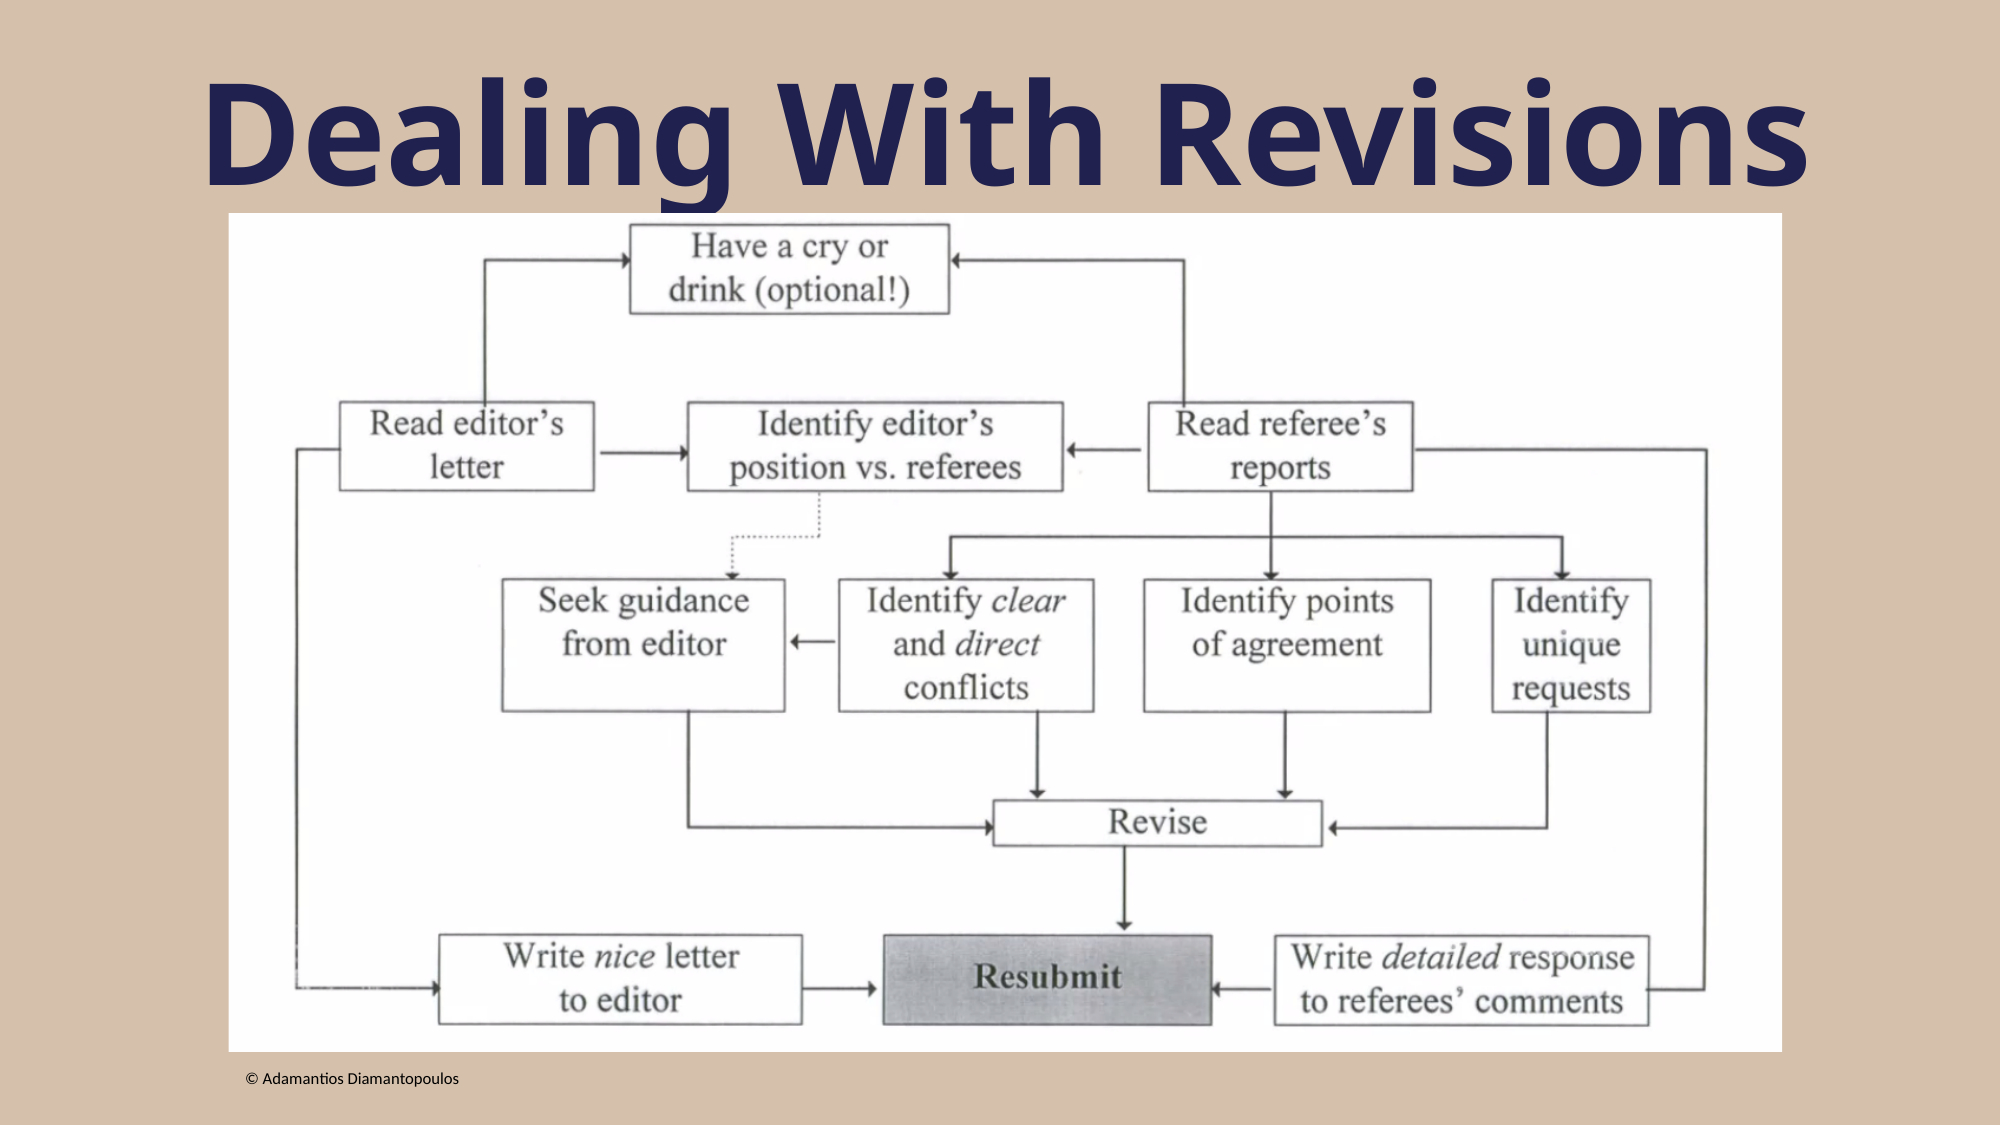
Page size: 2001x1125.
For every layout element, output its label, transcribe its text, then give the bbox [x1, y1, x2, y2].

picture [228, 213, 1783, 1052]
text_box Dealing With Revisions [52, 55, 1959, 327]
text_box © Adamantios Diamantopoulos [230, 1060, 475, 1096]
